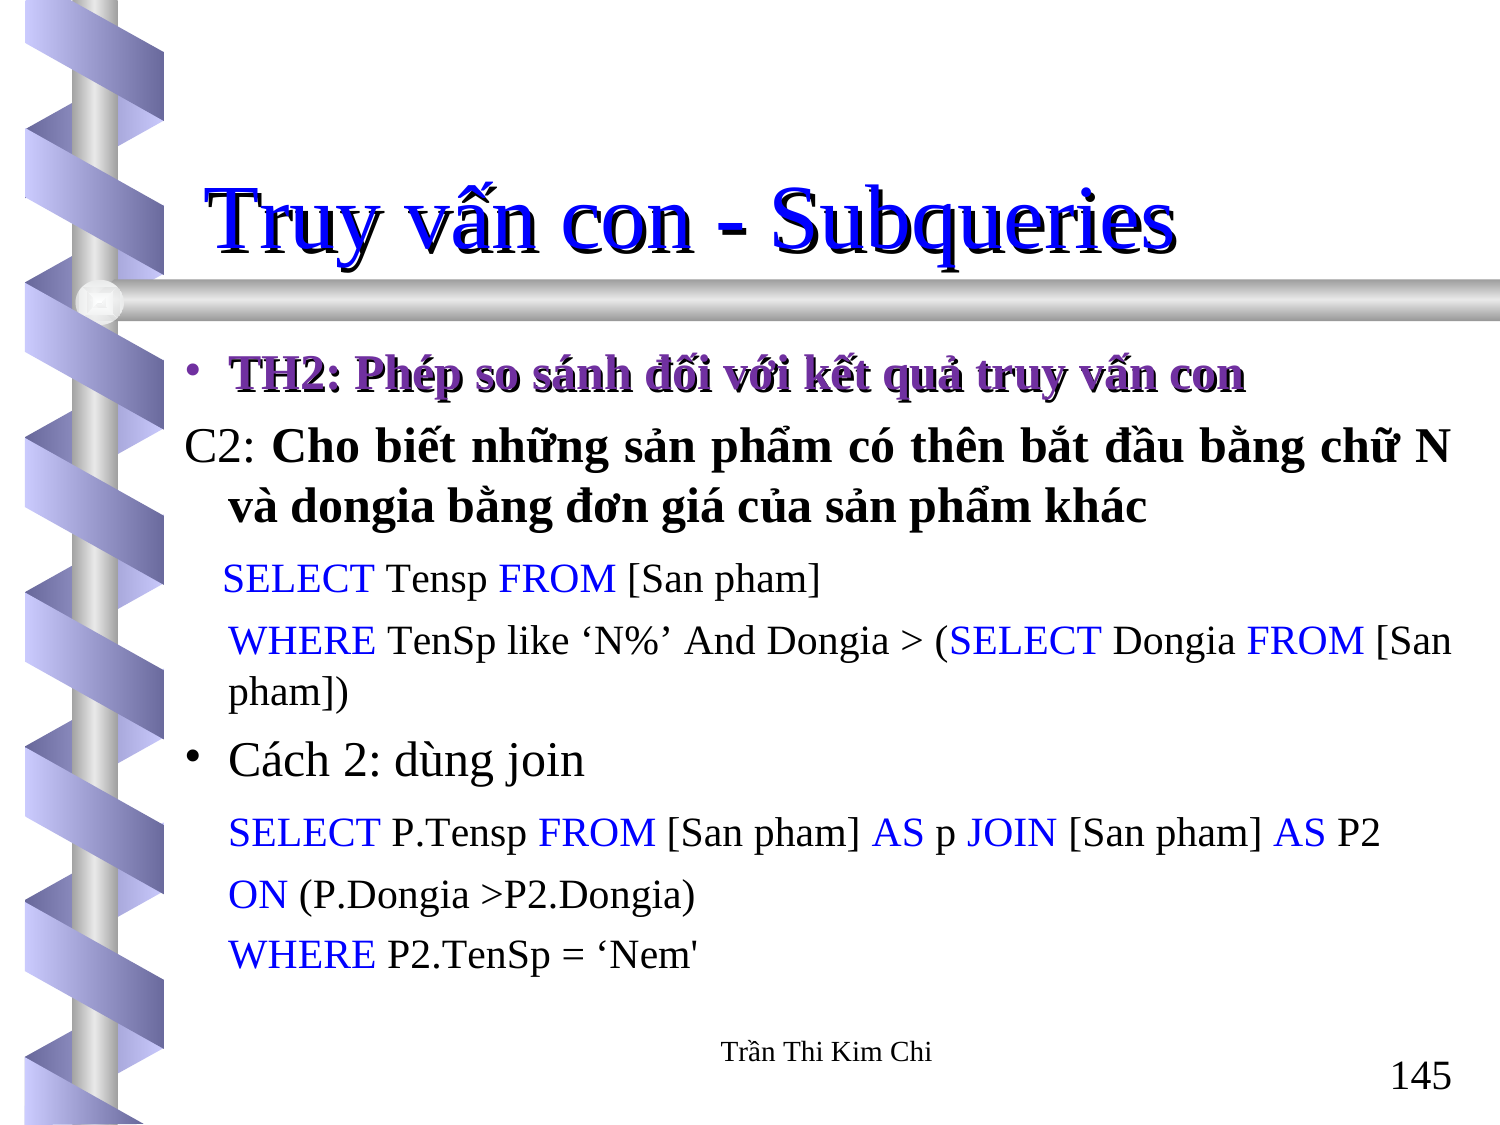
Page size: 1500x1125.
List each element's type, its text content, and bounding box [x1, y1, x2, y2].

text_box Truy vấn con - Subqueries [188, 35, 1468, 275]
text_box TH2: Phép so sánh đối với kết quả truy vấn con C2: Cho biết những sản phẩm có thên bắt đầu bằng chữ N và dongia bằng đơn giá của sản phẩm khác SELECT Tensp FROM [San pham] WHERE TenSp like ‘N%’ And Dongia > (SELECT Dongia FROM [San pham]) Cách 2: dùng join SELECT P.Tensp FROM [San pham] AS p JOIN [San pham] AS P2 ON (P.Dongia >P2.Dongia) WHERE P2.TenSp = ‘Nem' [154, 324, 1468, 1125]
text_box Trần Thi Kim Chi [589, 1024, 1065, 1100]
